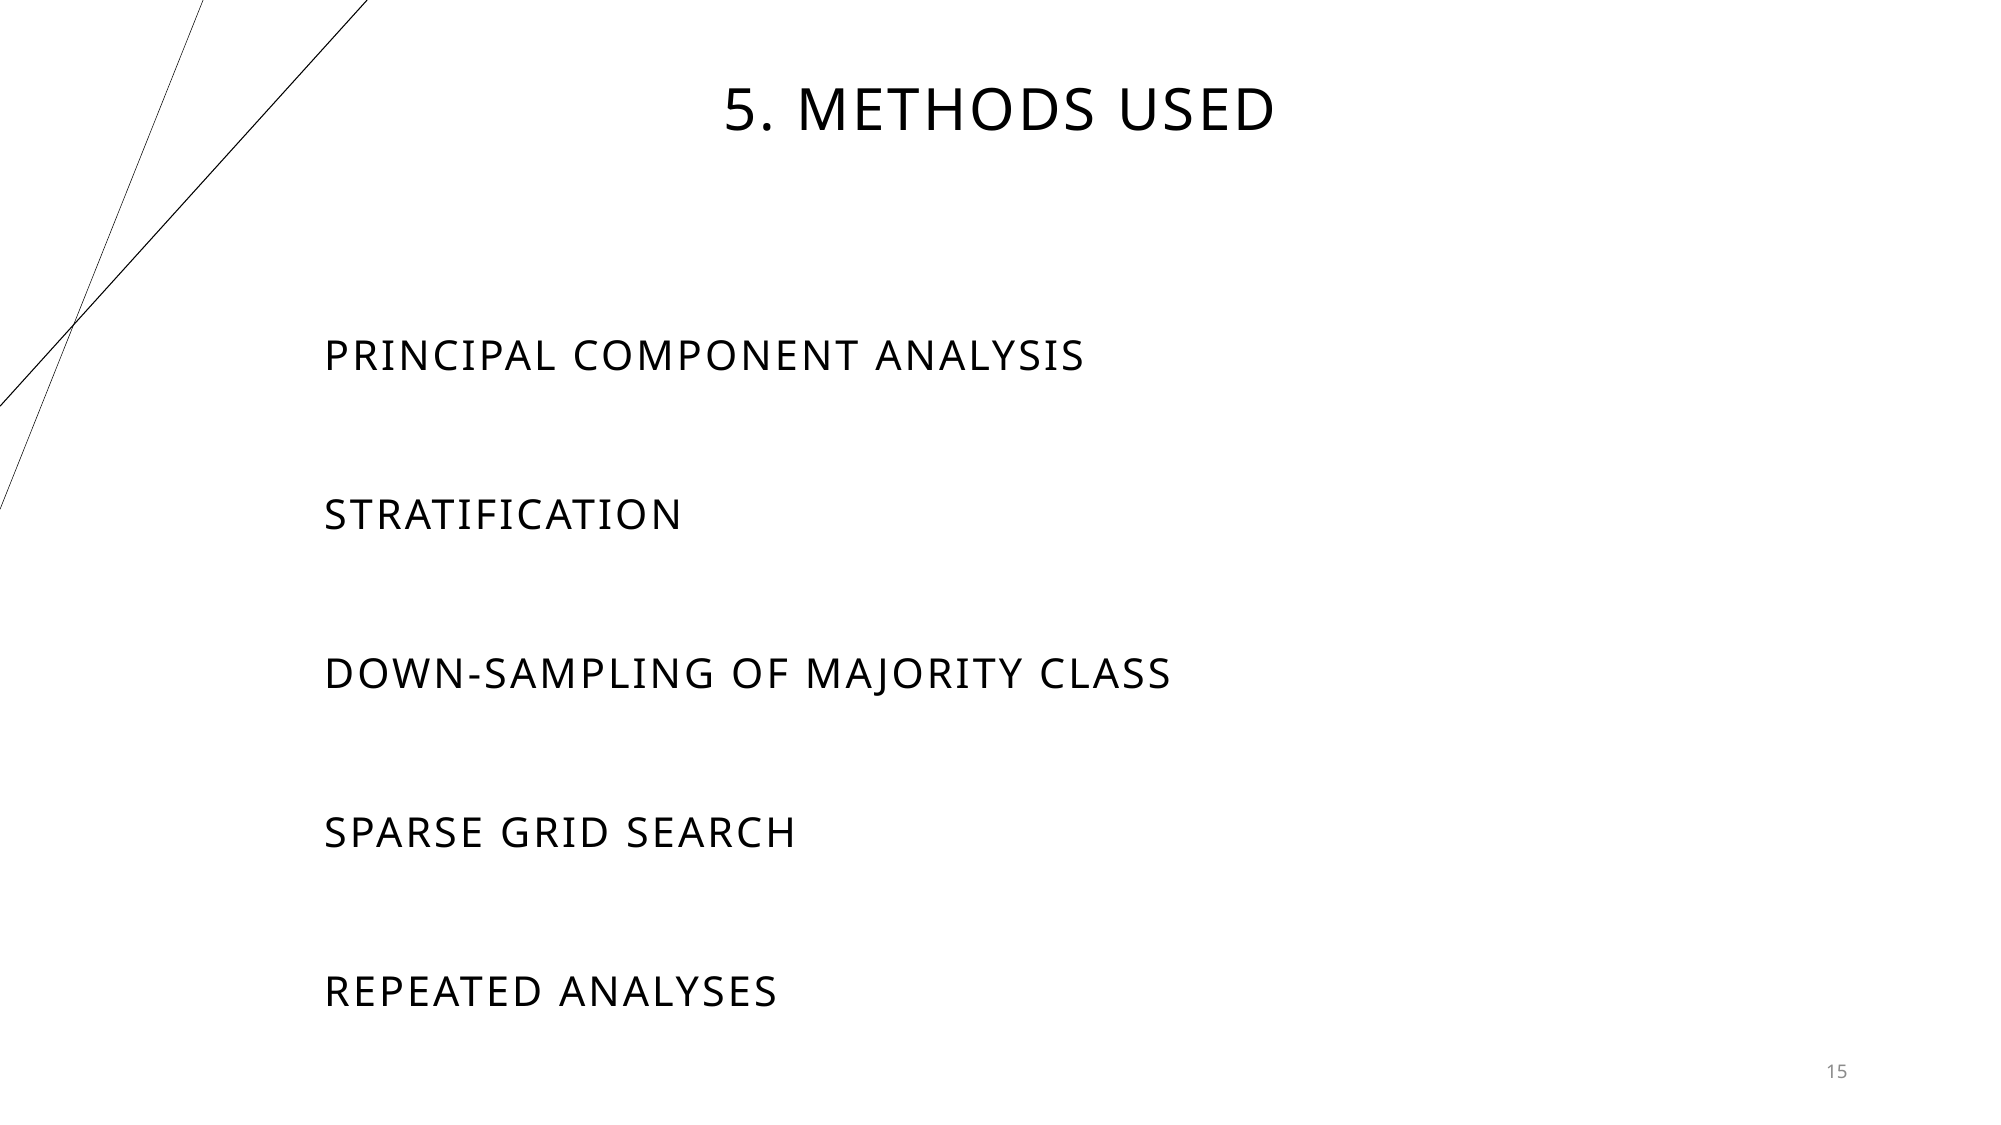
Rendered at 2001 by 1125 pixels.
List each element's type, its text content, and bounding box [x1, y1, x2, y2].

text_box STRATIFICATION [309, 486, 1201, 547]
text_box Down-sampling of majority class [309, 645, 1201, 706]
slide_number 15 [1412, 1042, 1863, 1103]
text_box Sparse grid search [309, 804, 1201, 865]
text_box Repeated analyses [309, 963, 1201, 1024]
text_box Principal component analysis [309, 327, 1201, 388]
title 5. Methods used [309, 3, 1691, 221]
